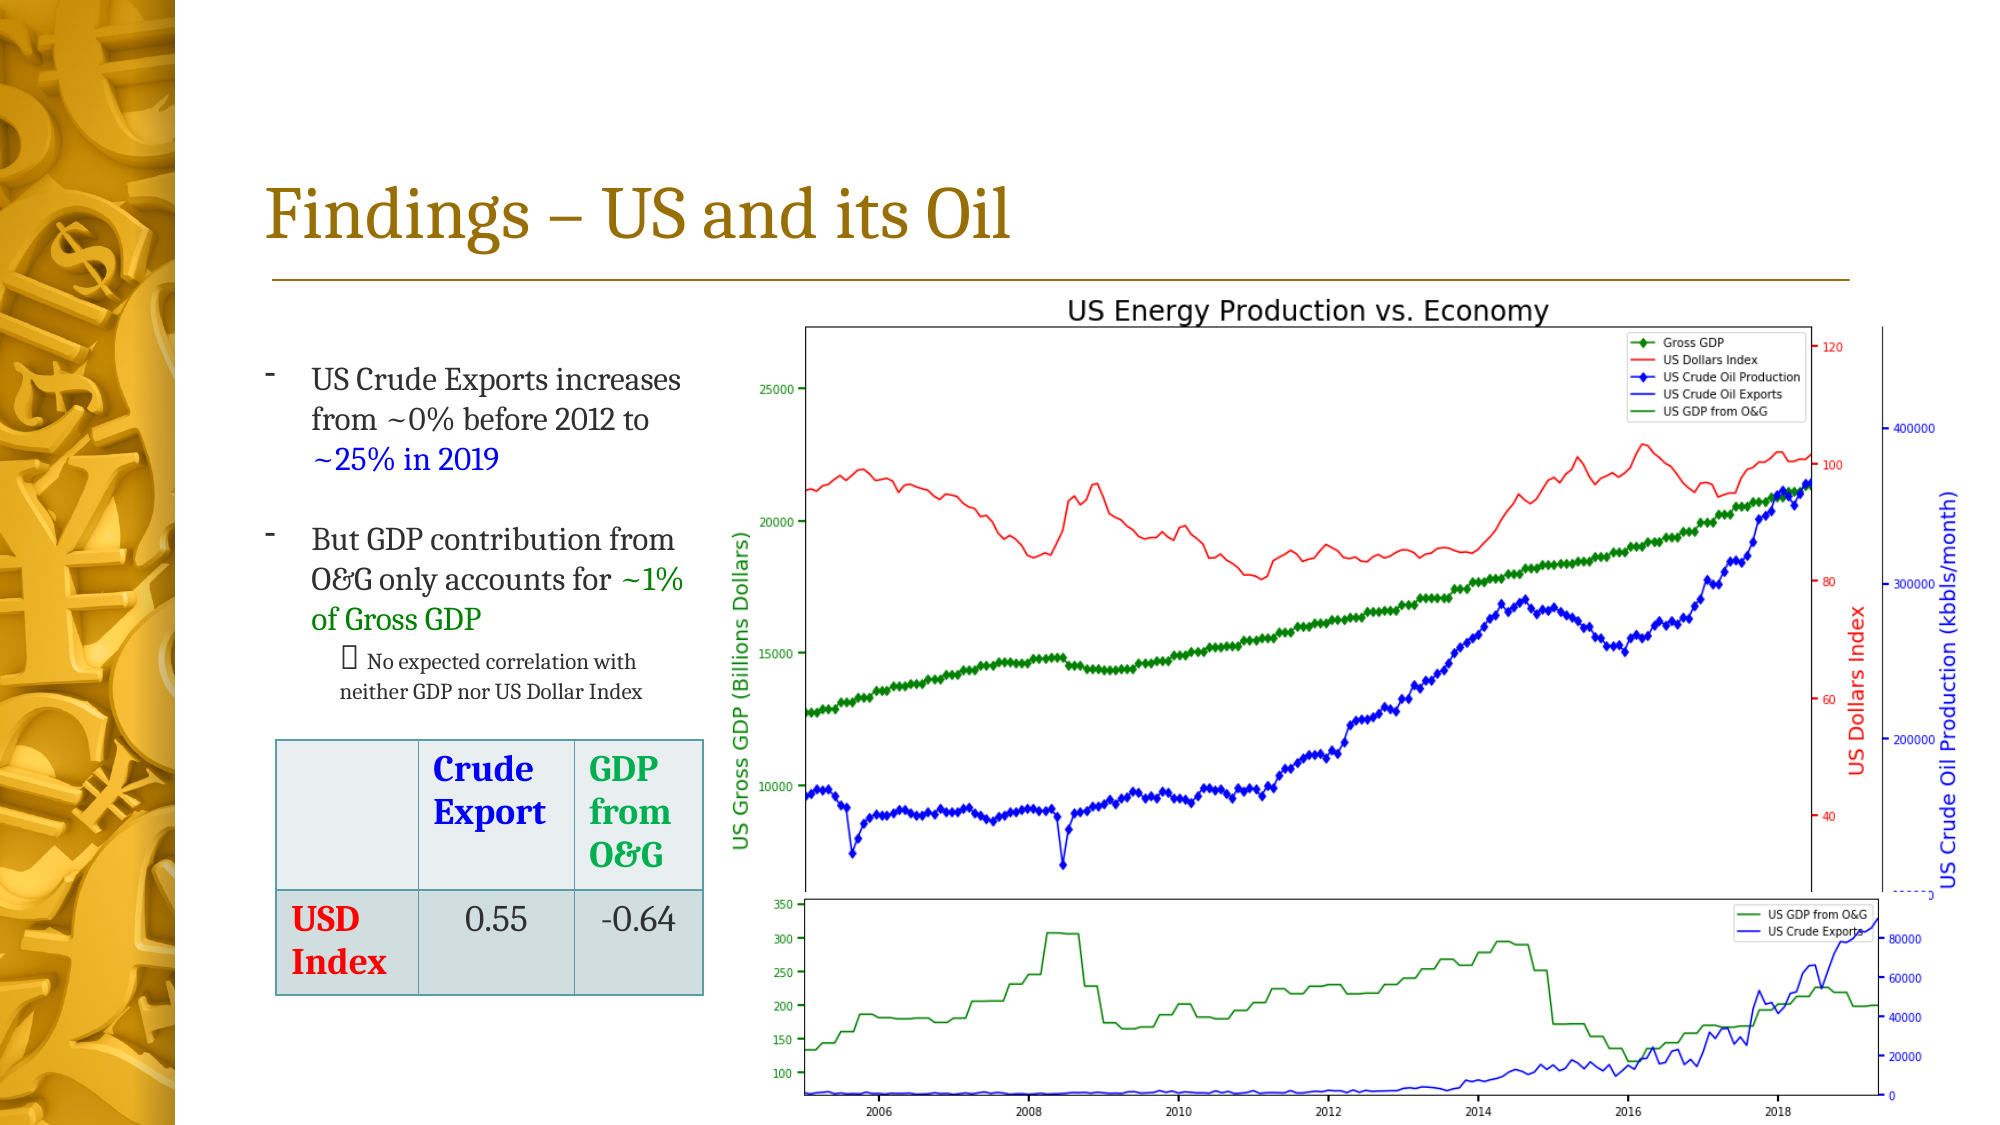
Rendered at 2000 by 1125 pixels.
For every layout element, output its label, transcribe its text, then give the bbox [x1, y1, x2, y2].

title Findings – US and its Oil [249, 62, 1863, 263]
table_cell 0.55 [419, 891, 574, 994]
text_box US Crude Exports increases from ~0% before 2012 to ~25% in 2019 But GDP contribution from O&G only accounts for ~1% of Gross GDP  No expected correlation with neither GDP nor US Dollar Index [249, 349, 717, 712]
table_cell -0.64 [575, 891, 702, 994]
table_header [277, 741, 418, 889]
table_header Crude Export [419, 741, 574, 889]
table_cell USD Index [277, 891, 418, 994]
picture [725, 291, 1969, 1125]
table_header GDP from O&G [575, 741, 702, 889]
picture [0, 0, 175, 1125]
